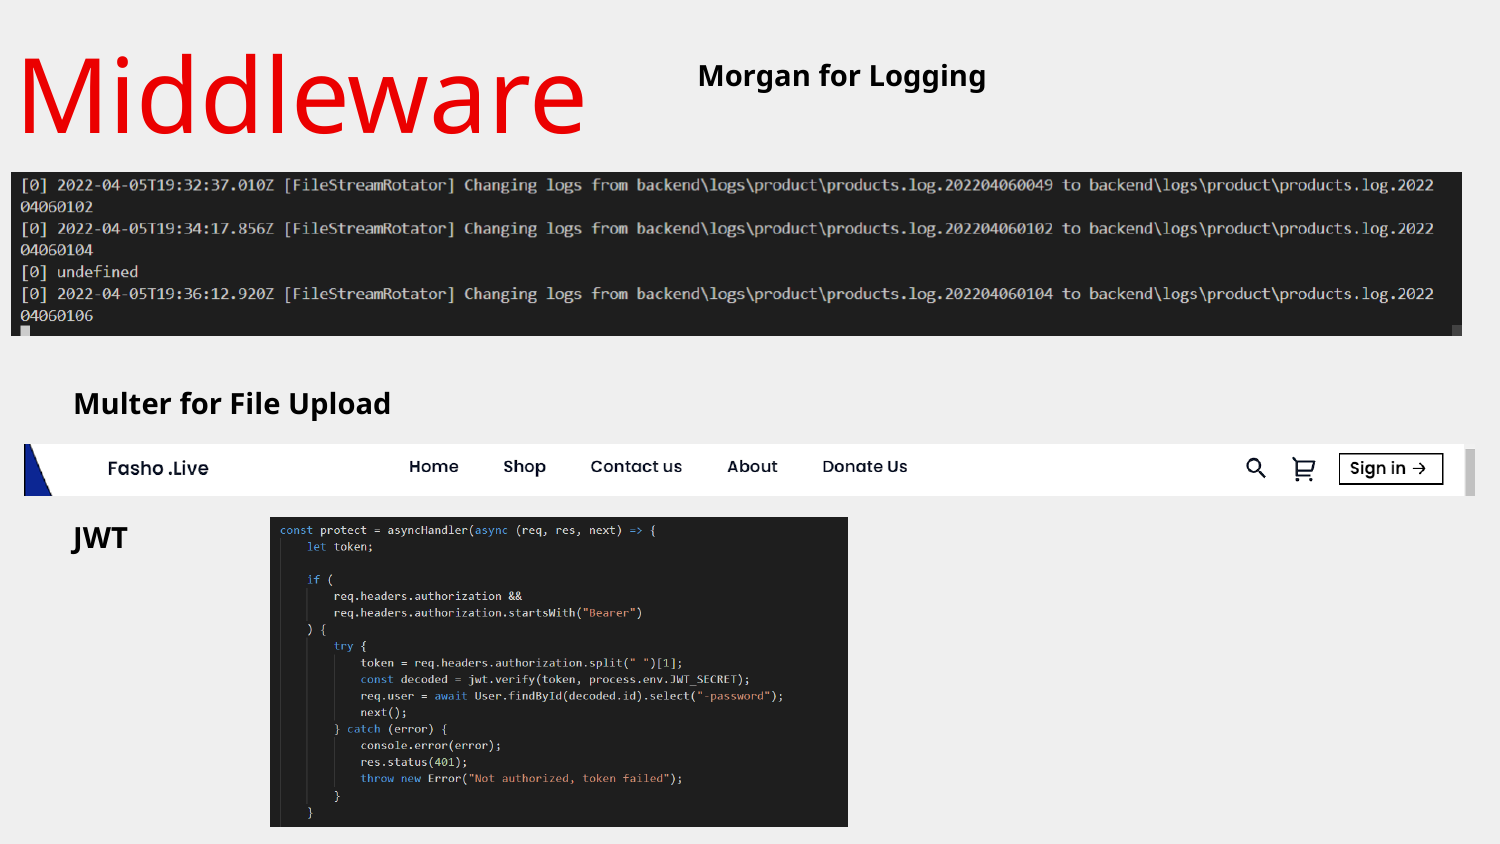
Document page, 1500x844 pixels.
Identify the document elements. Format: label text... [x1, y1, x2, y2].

text_box JWT [58, 504, 1178, 570]
title Middleware [0, 0, 646, 204]
picture [24, 444, 1476, 496]
text_box Morgan for Logging [682, 42, 1136, 108]
picture [269, 517, 848, 828]
picture [11, 172, 1462, 336]
text_box Multer for File Upload [58, 369, 551, 435]
